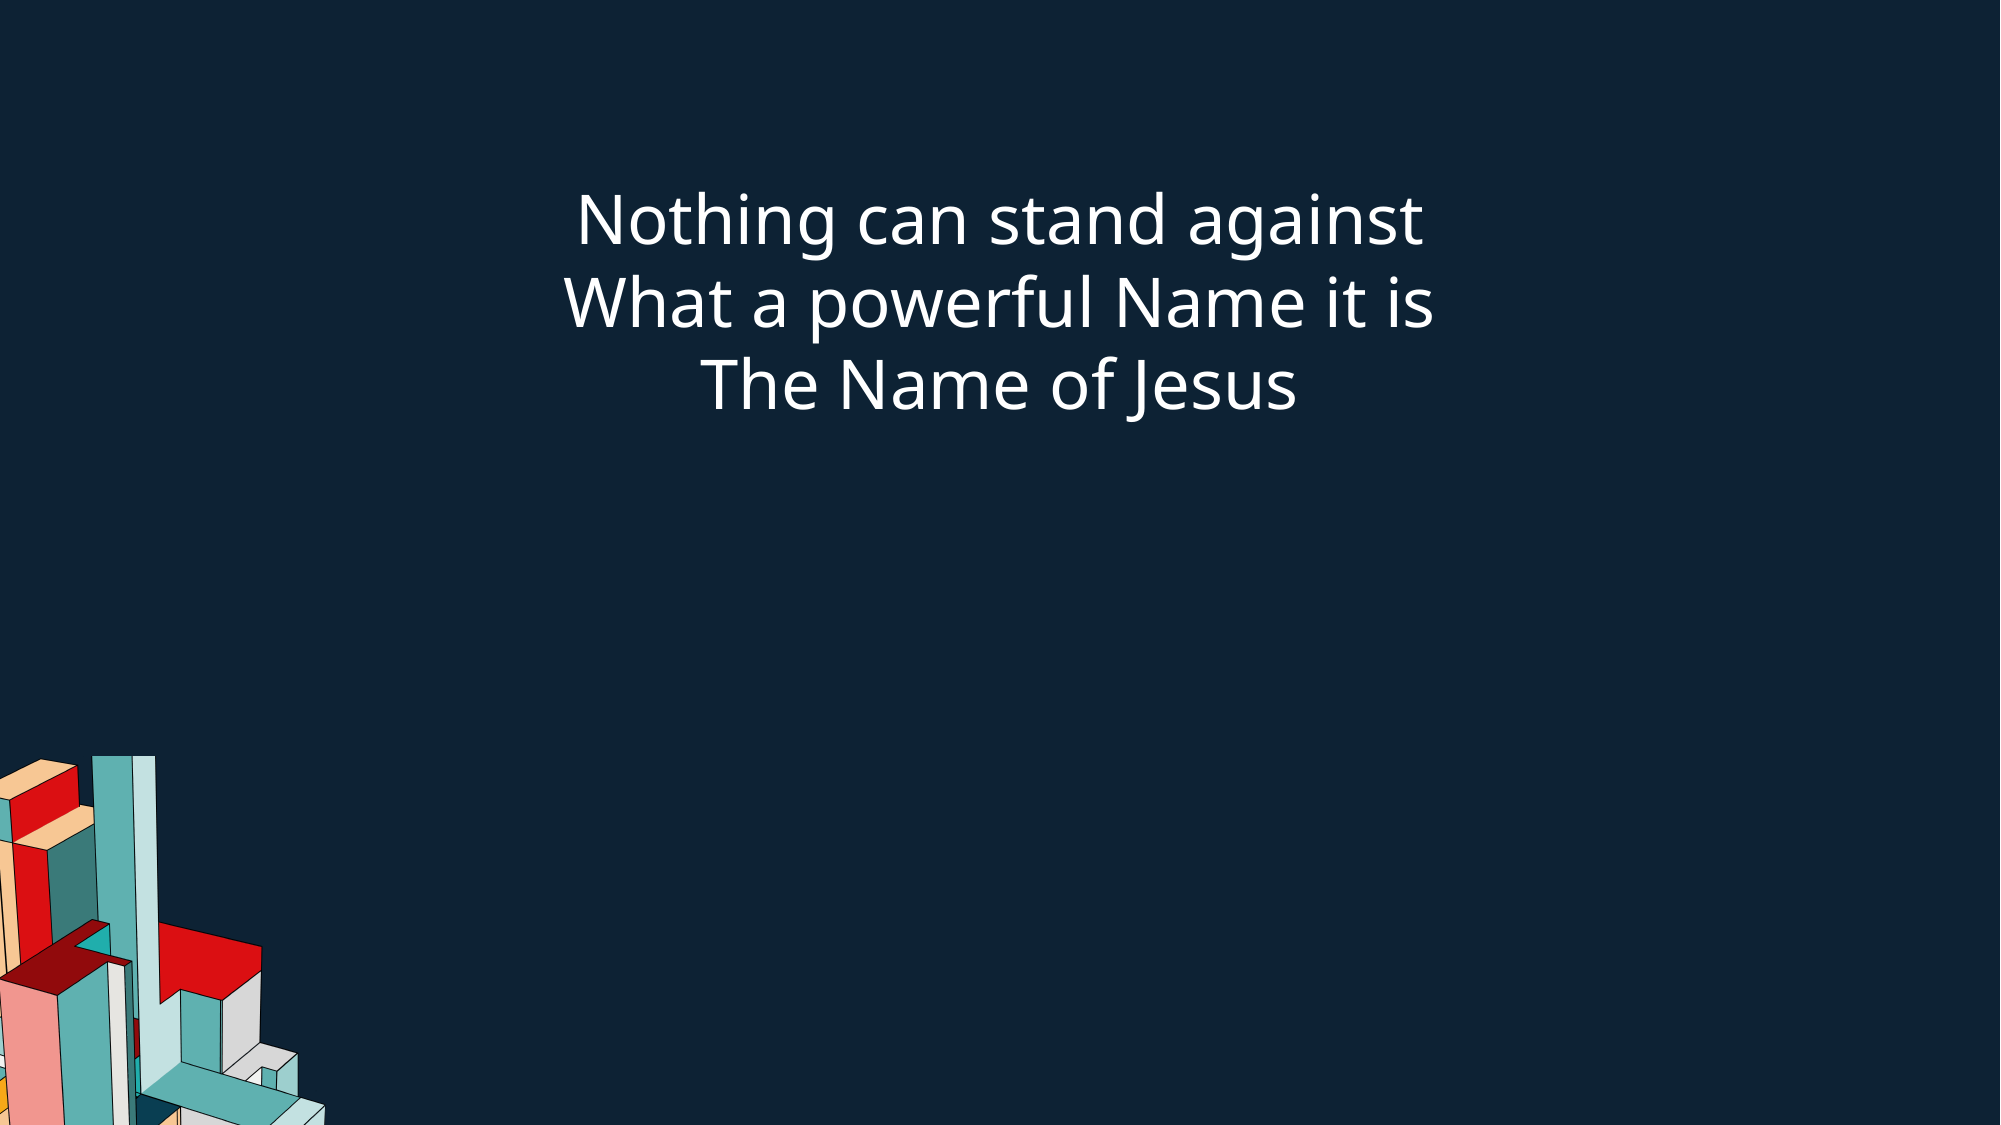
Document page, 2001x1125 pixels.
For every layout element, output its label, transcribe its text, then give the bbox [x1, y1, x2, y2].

text_box Nothing can stand against What a powerful Name it is The Name of Jesus [99, 168, 1900, 514]
picture [0, 756, 326, 1125]
